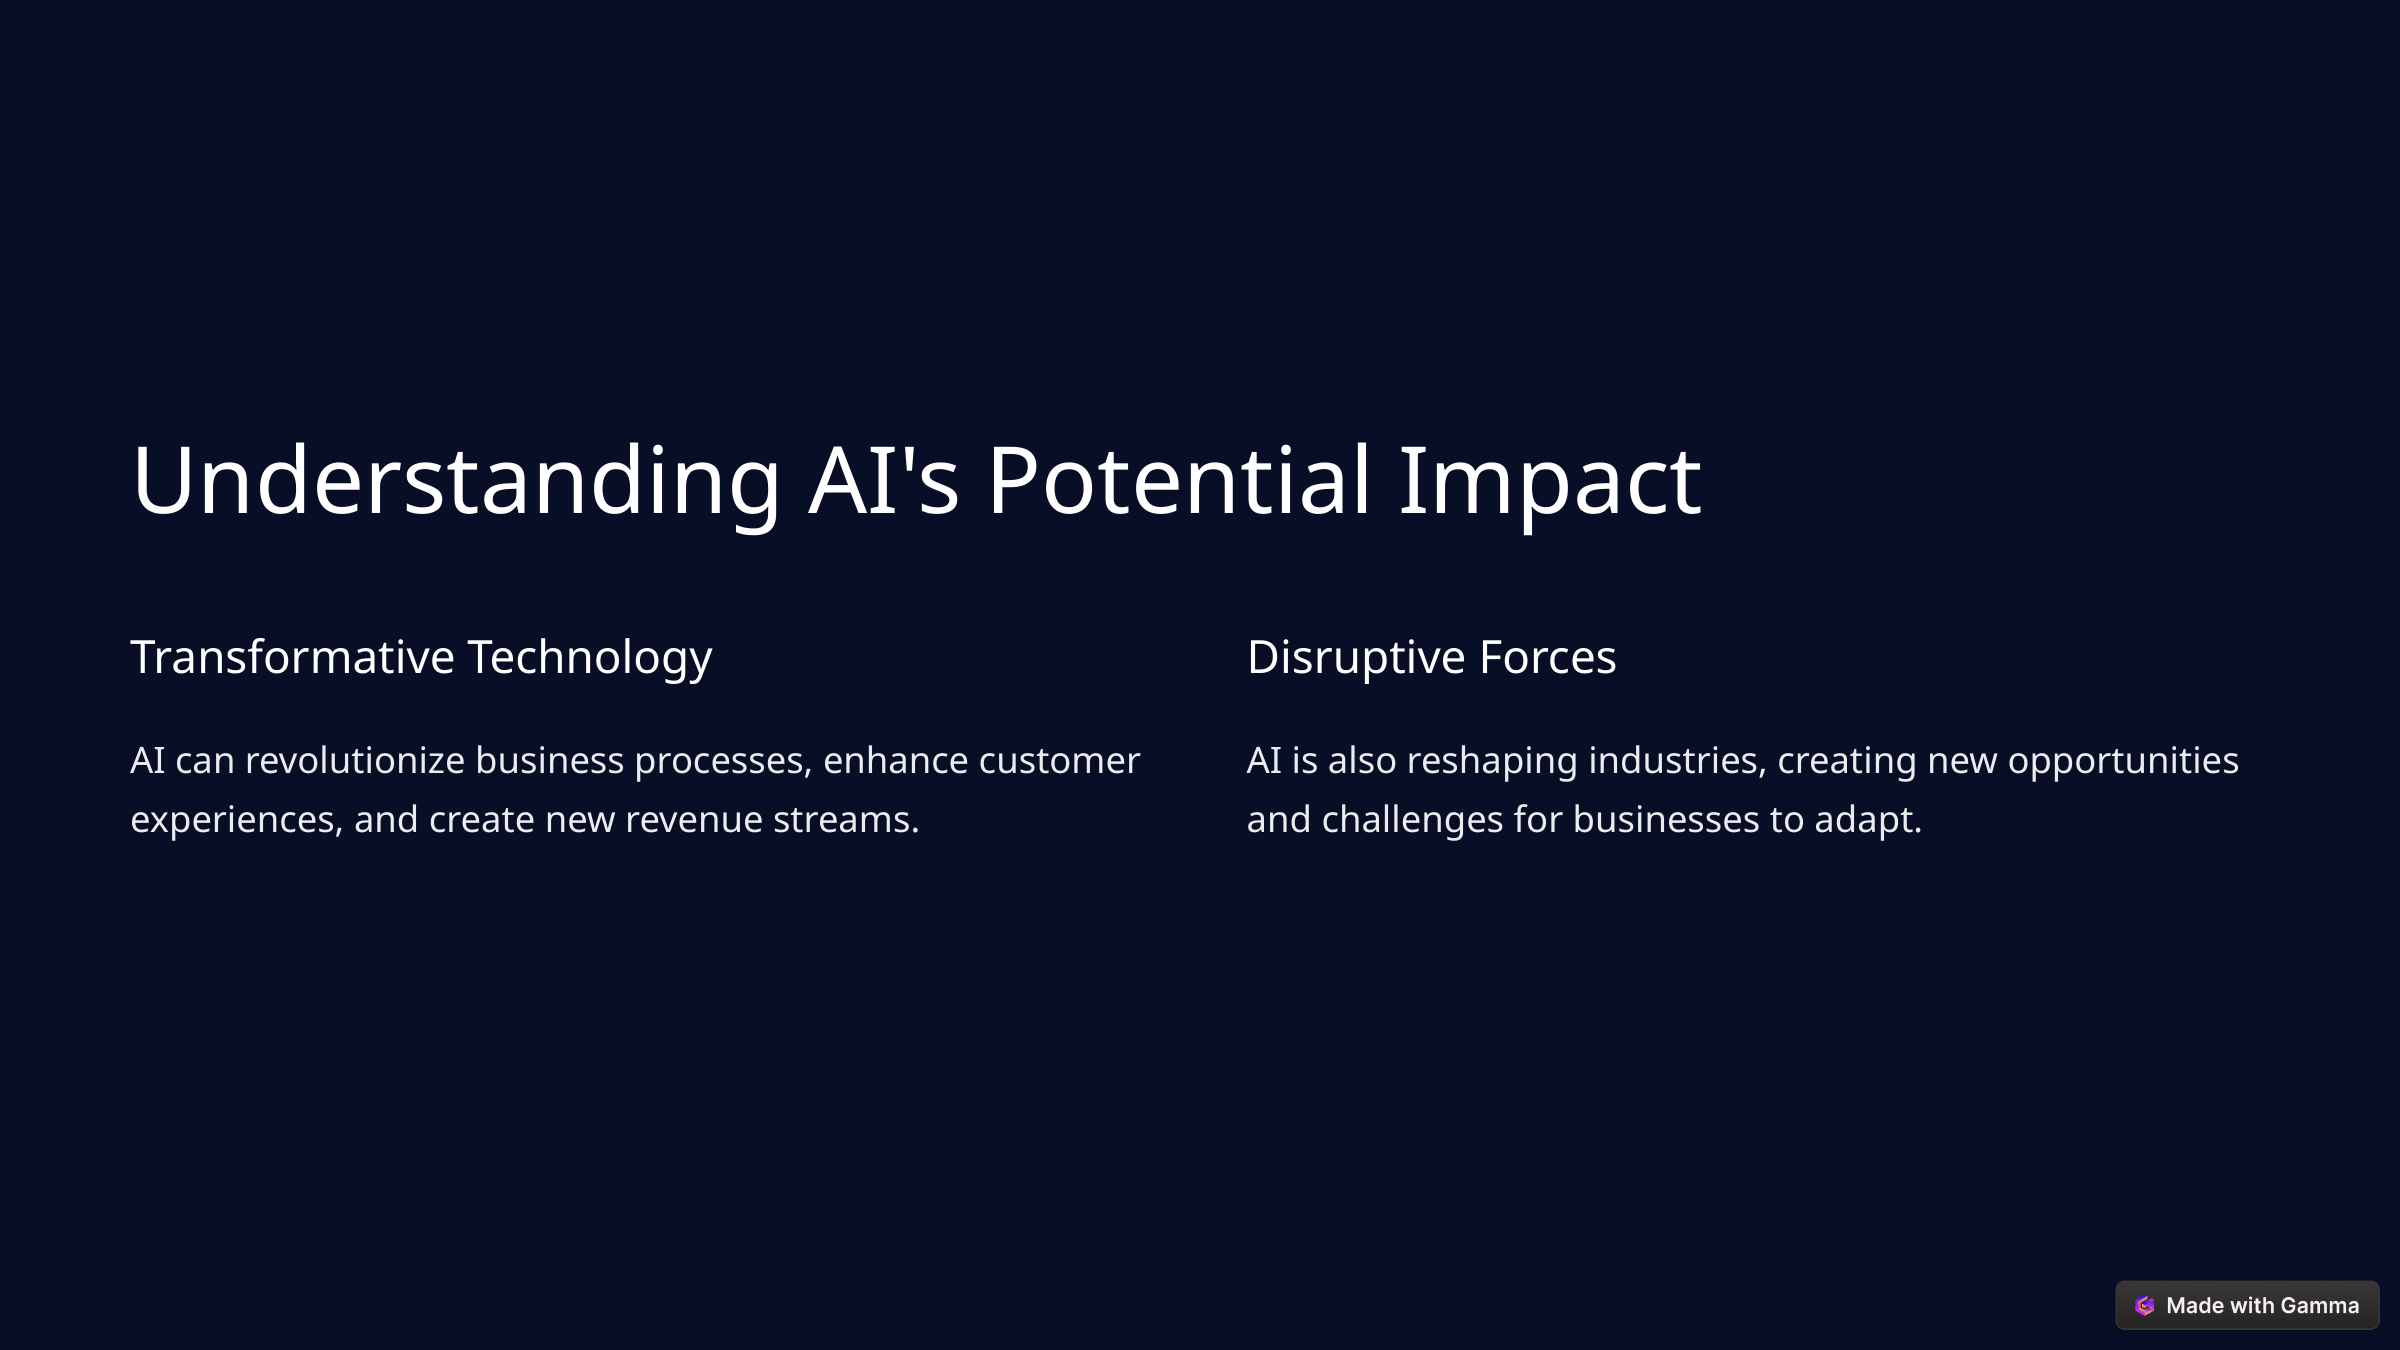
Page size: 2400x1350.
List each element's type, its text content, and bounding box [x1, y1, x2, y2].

text_box AI is also reshaping industries, creating new opportunities and challenges for businesses to adapt. [1246, 721, 2271, 841]
text_box Disruptive Forces [1246, 625, 1712, 684]
text_box AI can revolutionize business processes, enhance customer experiences, and create new revenue streams. [130, 721, 1155, 900]
picture [2106, 1271, 2389, 1339]
text_box Understanding AI's Potential Impact [130, 416, 1739, 533]
text_box Transformative Technology [130, 625, 747, 684]
